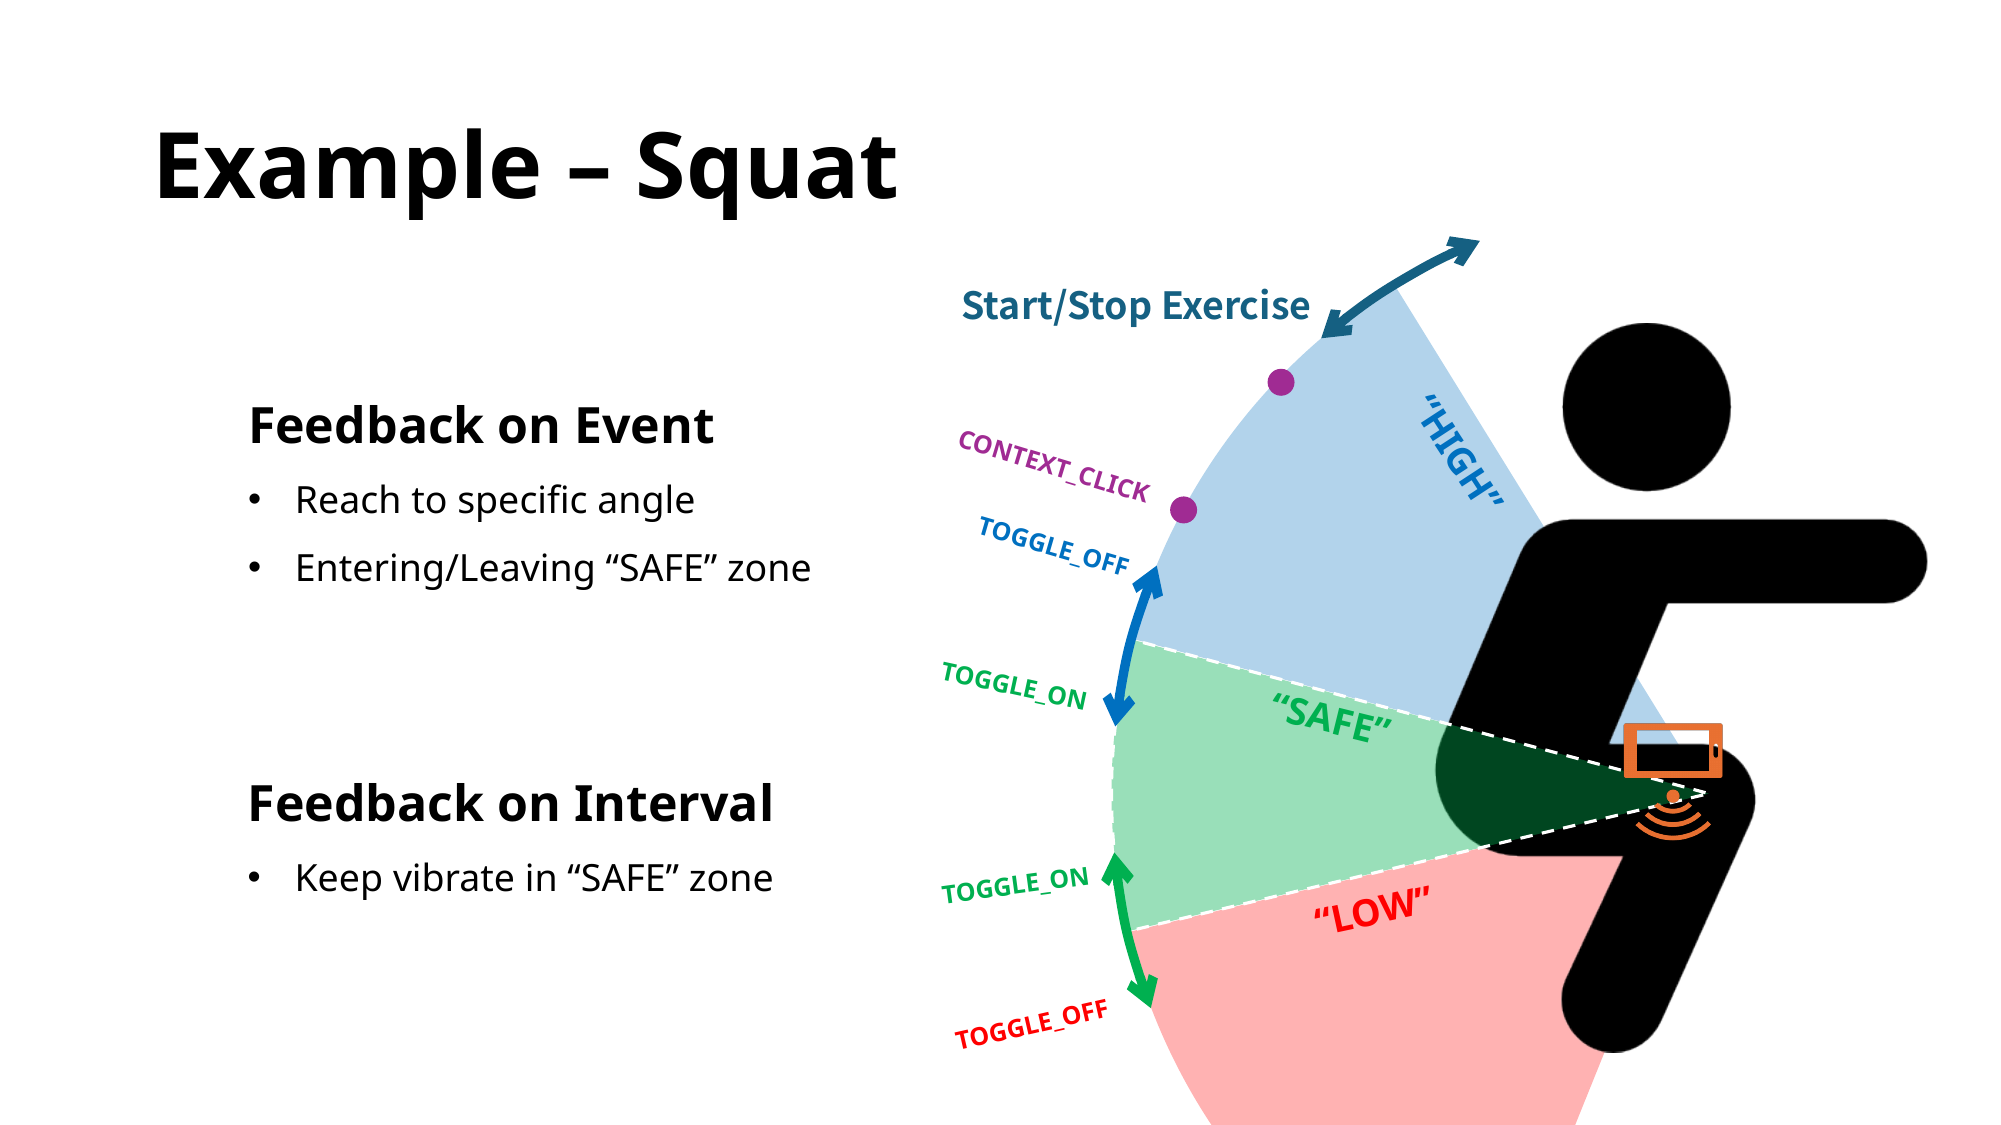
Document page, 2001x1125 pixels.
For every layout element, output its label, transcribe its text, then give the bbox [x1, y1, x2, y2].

title Example – Squat [137, 59, 1863, 278]
text_box Feedback on Interval Keep vibrate in “SAFE” zone [231, 710, 863, 931]
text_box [932, 194, 2000, 1125]
text_box Feedback on Event Reach to specific angle Entering/Leaving “SAFE” zone [232, 366, 866, 586]
